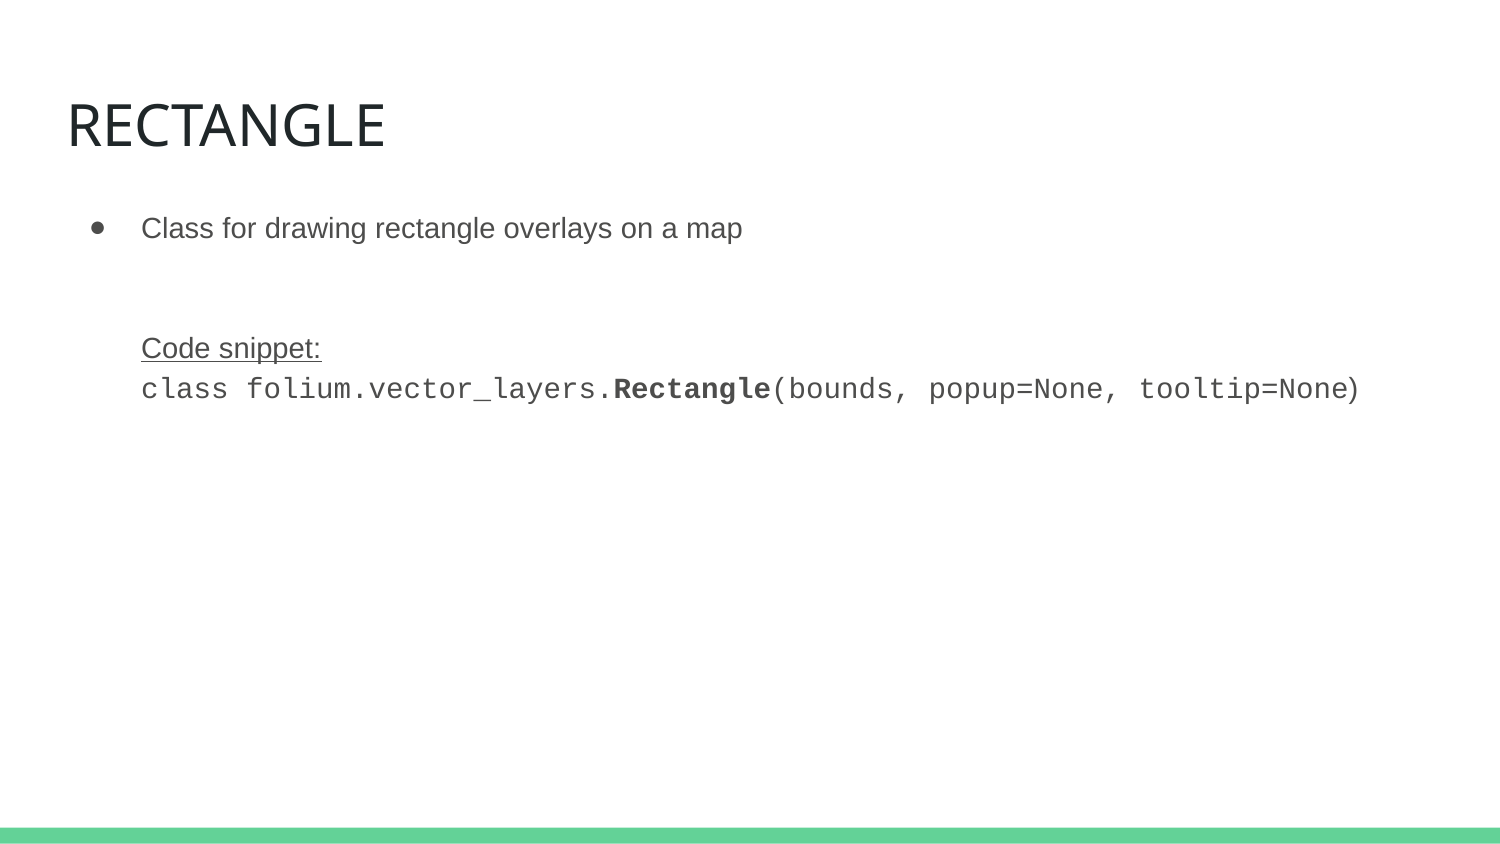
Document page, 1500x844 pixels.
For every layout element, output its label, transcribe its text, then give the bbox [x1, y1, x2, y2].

list Class for drawing rectangle overlays on a map Code snippet: class folium.vector_layers.Rectangle(bounds, popup=None, tooltip=None) [51, 189, 1449, 750]
title RECTANGLE [51, 72, 1449, 167]
